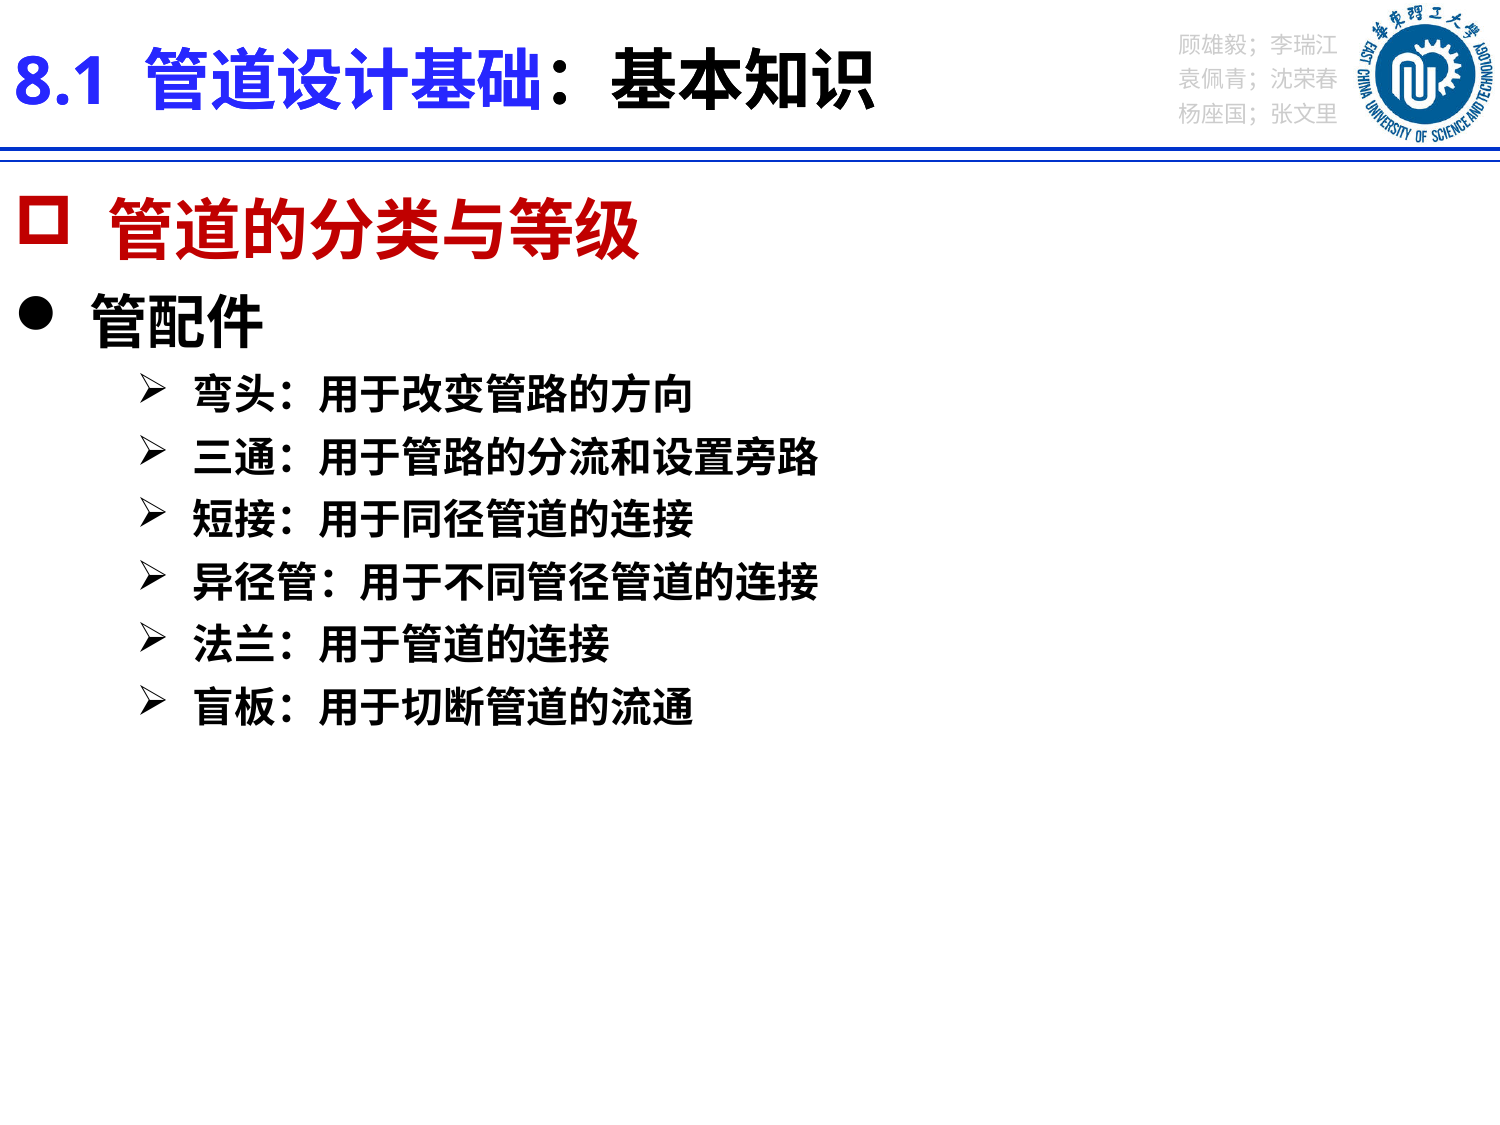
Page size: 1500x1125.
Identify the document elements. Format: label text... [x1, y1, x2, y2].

text_box 8.1 管道设计基础：基本知识 [0, 30, 1500, 126]
picture [1353, 126, 1495, 145]
text_box 管道的分类与等级 管配件 弯头：用于改变管路的方向 三通：用于管路的分流和设置旁路 短接：用于同径管道的连接 异径管：用于不同管径管道的连接 法兰：用于管道的连接 盲板：用于切断管道的流通 [0, 160, 1483, 738]
picture [1353, 3, 1495, 30]
